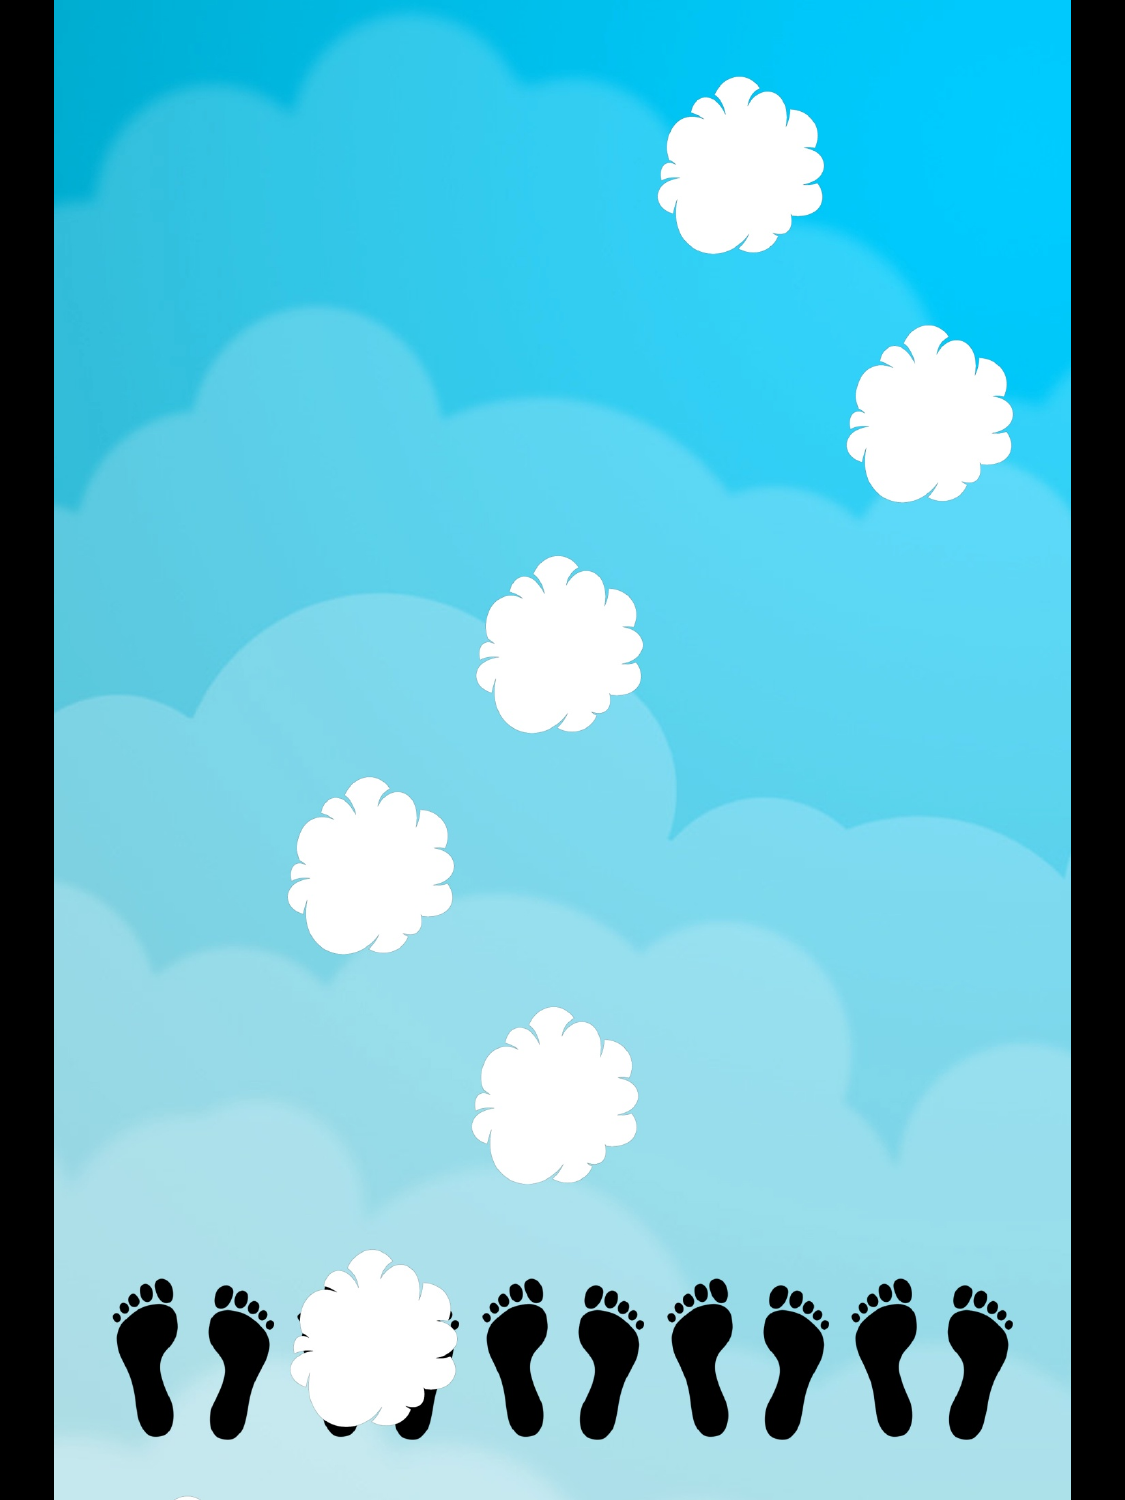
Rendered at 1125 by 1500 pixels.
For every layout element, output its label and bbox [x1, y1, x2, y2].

list [54, 0, 1071, 1500]
